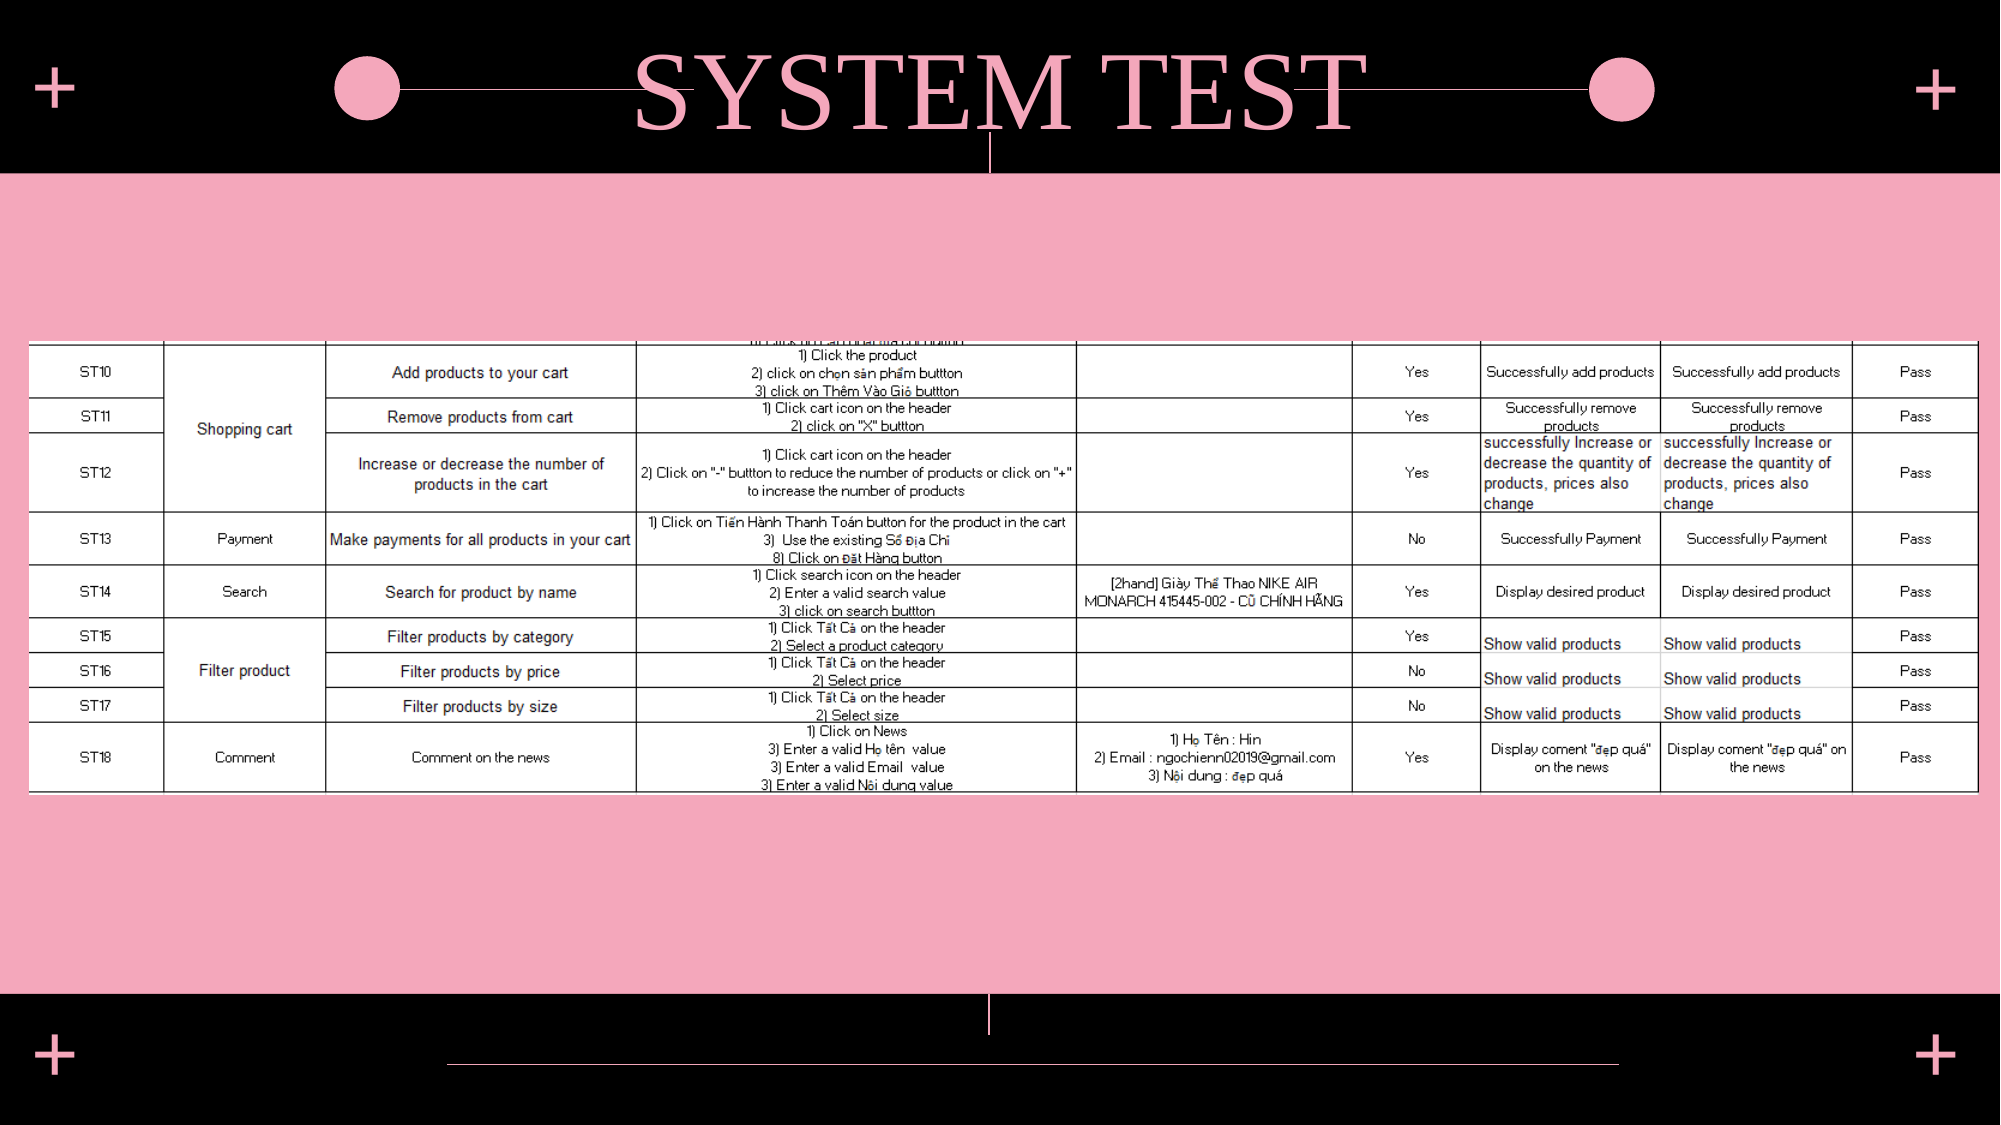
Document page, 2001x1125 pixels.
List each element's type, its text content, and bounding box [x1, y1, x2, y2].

text_box + [16, 27, 83, 142]
text_box [333, 55, 402, 122]
text_box + [1897, 28, 1964, 144]
picture [29, 341, 1979, 795]
text_box [0, 993, 2000, 1125]
text_box [1588, 56, 1656, 123]
text_box [0, 0, 2000, 174]
text_box SYSTEM TEST [588, 9, 1412, 160]
text_box + [1897, 994, 1964, 1109]
text_box [0, 174, 2000, 993]
text_box + [16, 994, 83, 1109]
